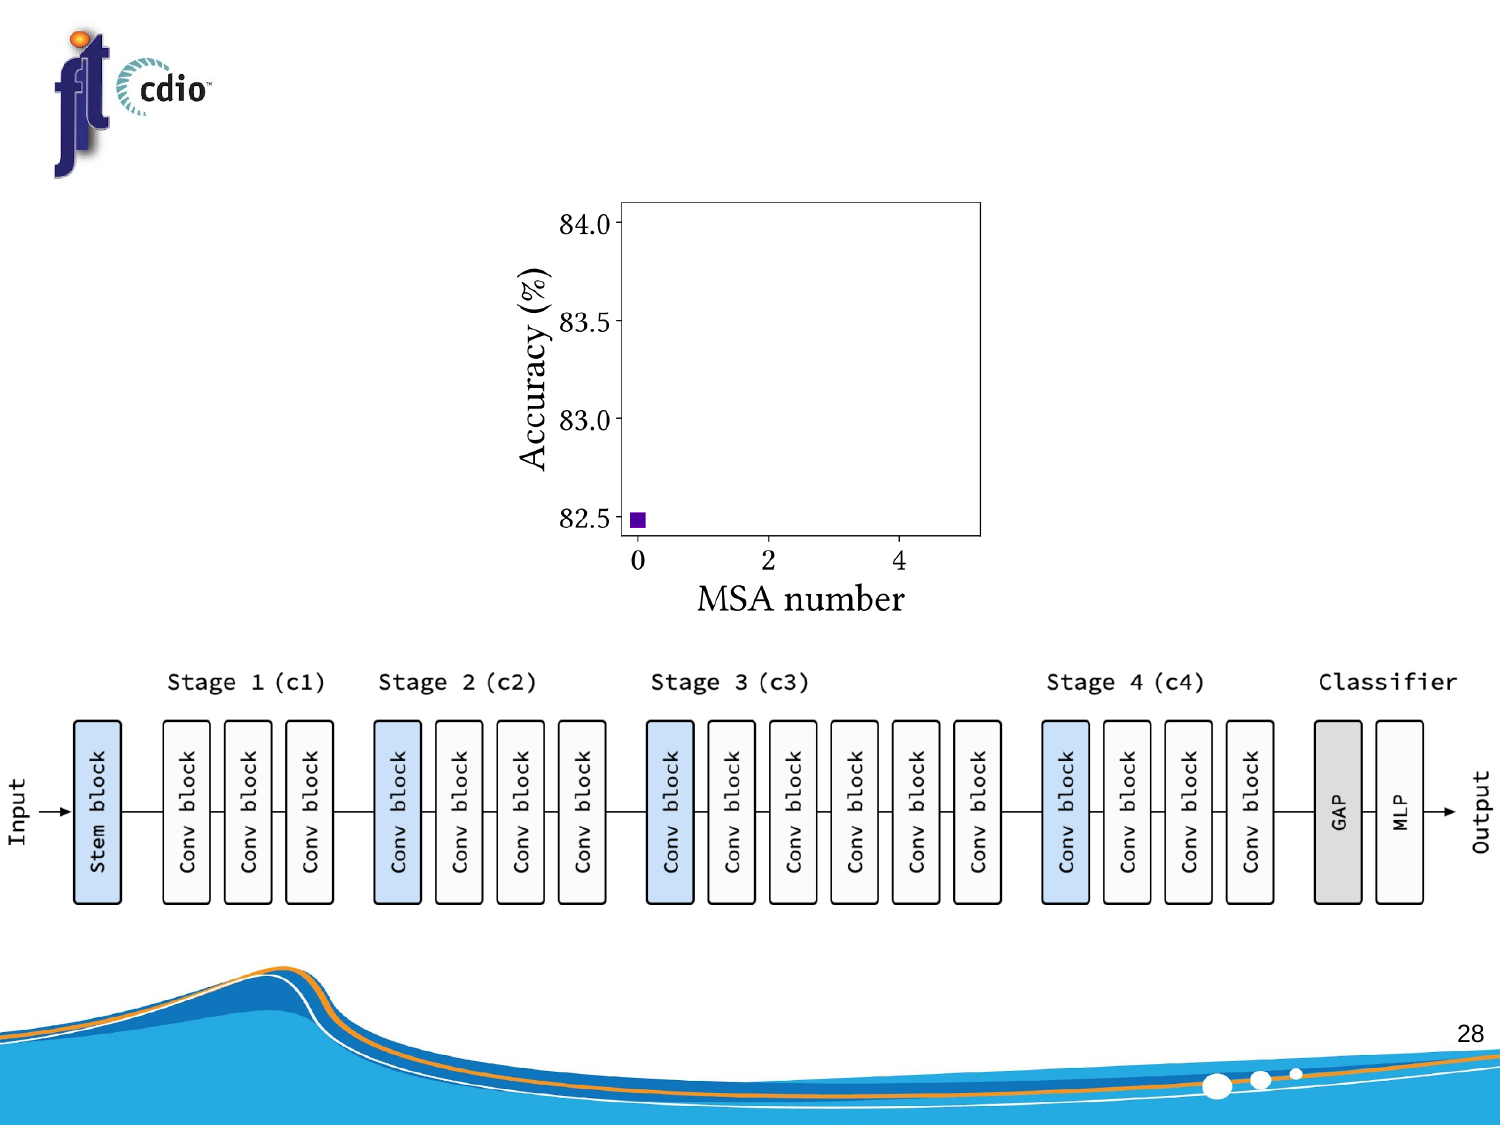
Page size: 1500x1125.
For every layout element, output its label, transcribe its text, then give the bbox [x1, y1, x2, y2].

picture [0, 0, 1500, 1125]
slide_number ‹#› [1149, 1002, 1500, 1063]
